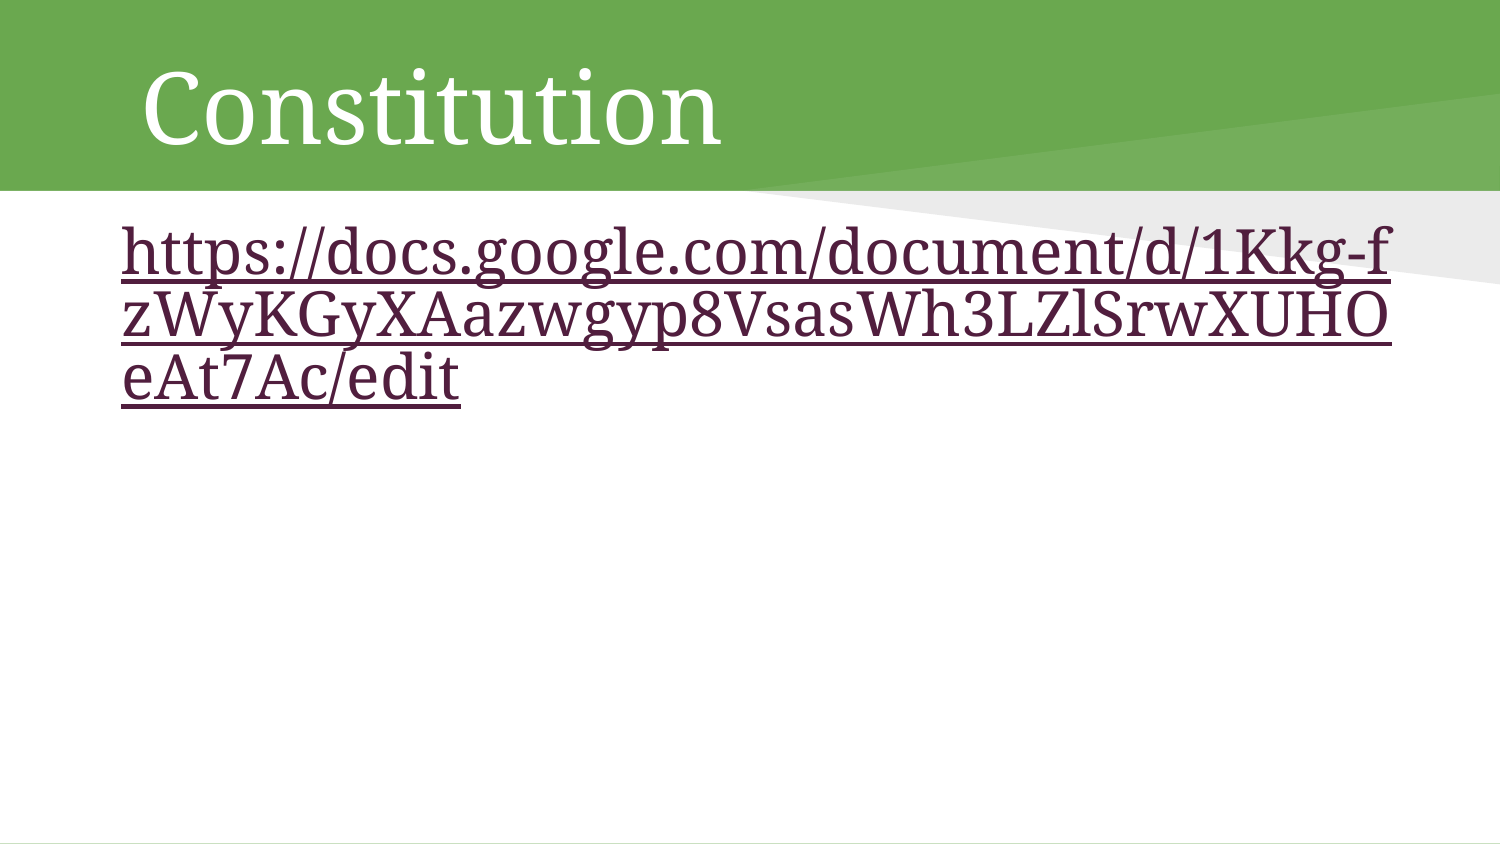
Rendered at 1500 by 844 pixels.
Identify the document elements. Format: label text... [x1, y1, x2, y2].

list https://docs.google.com/document/d/1Kkg-fzWyKGyXAazwgyp8VsasWh3LZlSrwXUHOeAt7Ac/edit [75, 196, 1425, 808]
title Constitution [75, 33, 1425, 175]
